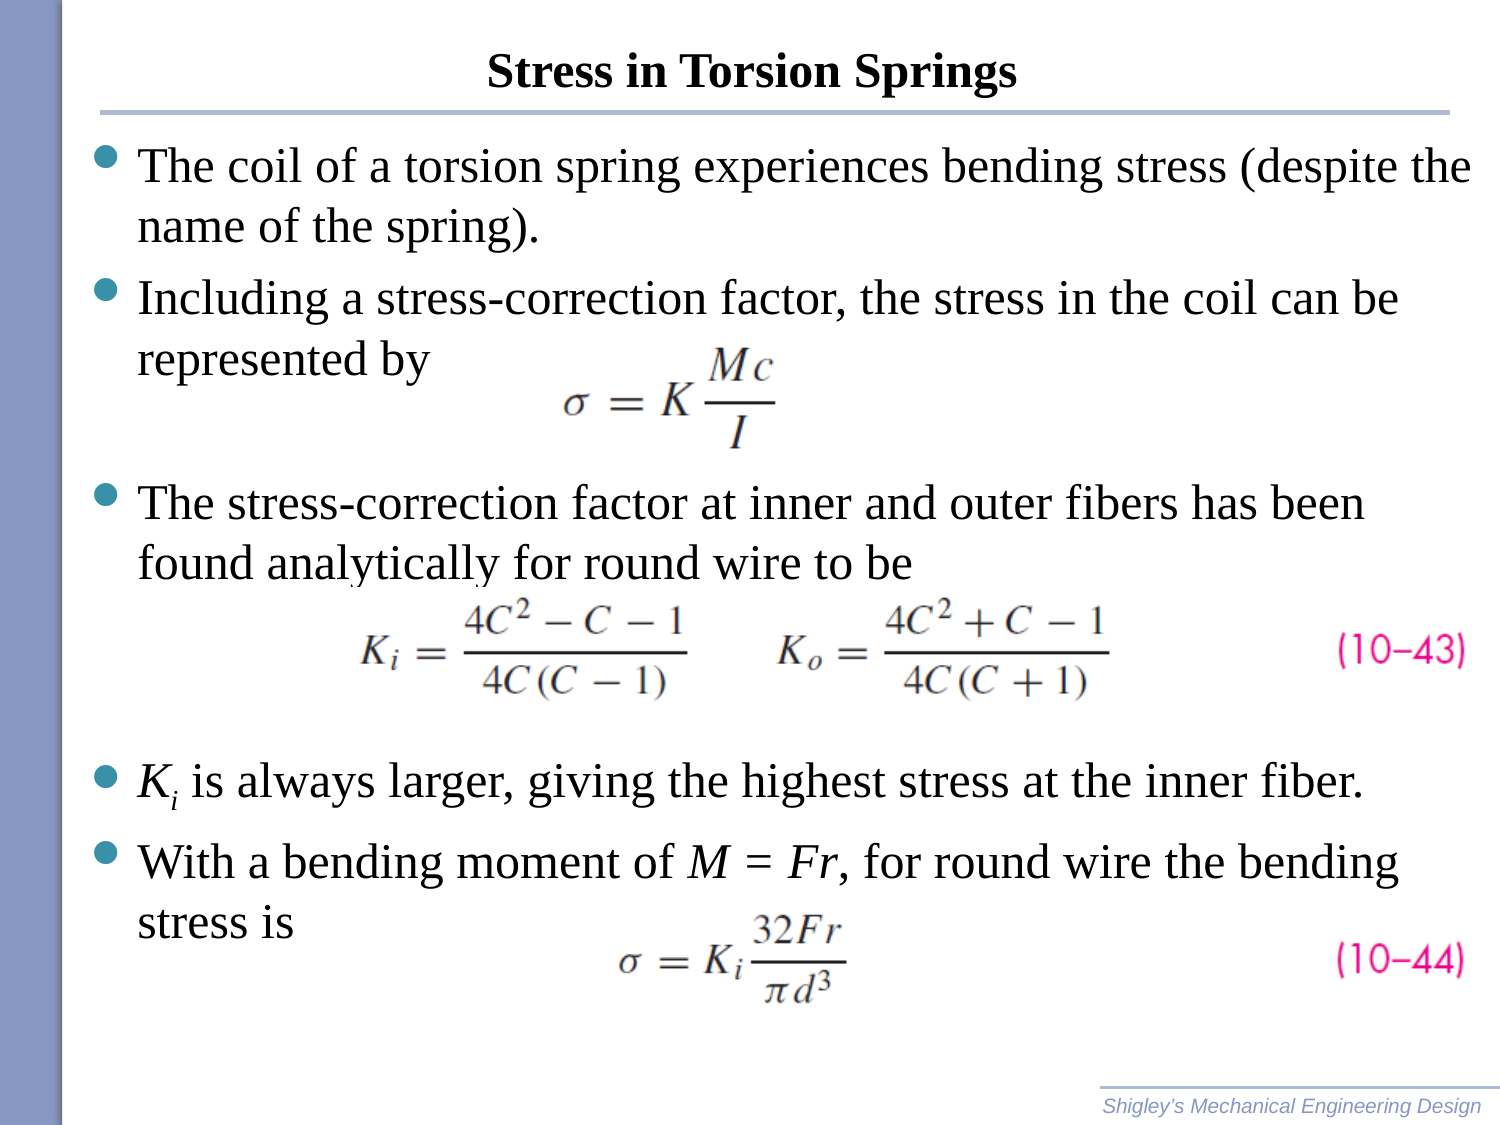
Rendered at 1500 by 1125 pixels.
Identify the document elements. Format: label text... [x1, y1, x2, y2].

title Stress in Torsion Springs [137, 30, 1368, 106]
footer Shigley’s Mechanical Engineering Design [1087, 1074, 1500, 1125]
picture [537, 337, 799, 466]
picture [612, 912, 1468, 1008]
list The coil of a torsion spring experiences bending stress (despite the name of the spring). Including a stress-correction factor, the stress in the coil can be represented by The stress-correction factor at inner and outer fibers has been found analytically for round wire to be Ki is always larger, giving the highest stress at the inner fiber. With a bending moment of M = Fr, for round wire the bending stress is [62, 125, 1500, 1063]
picture [349, 587, 1466, 708]
